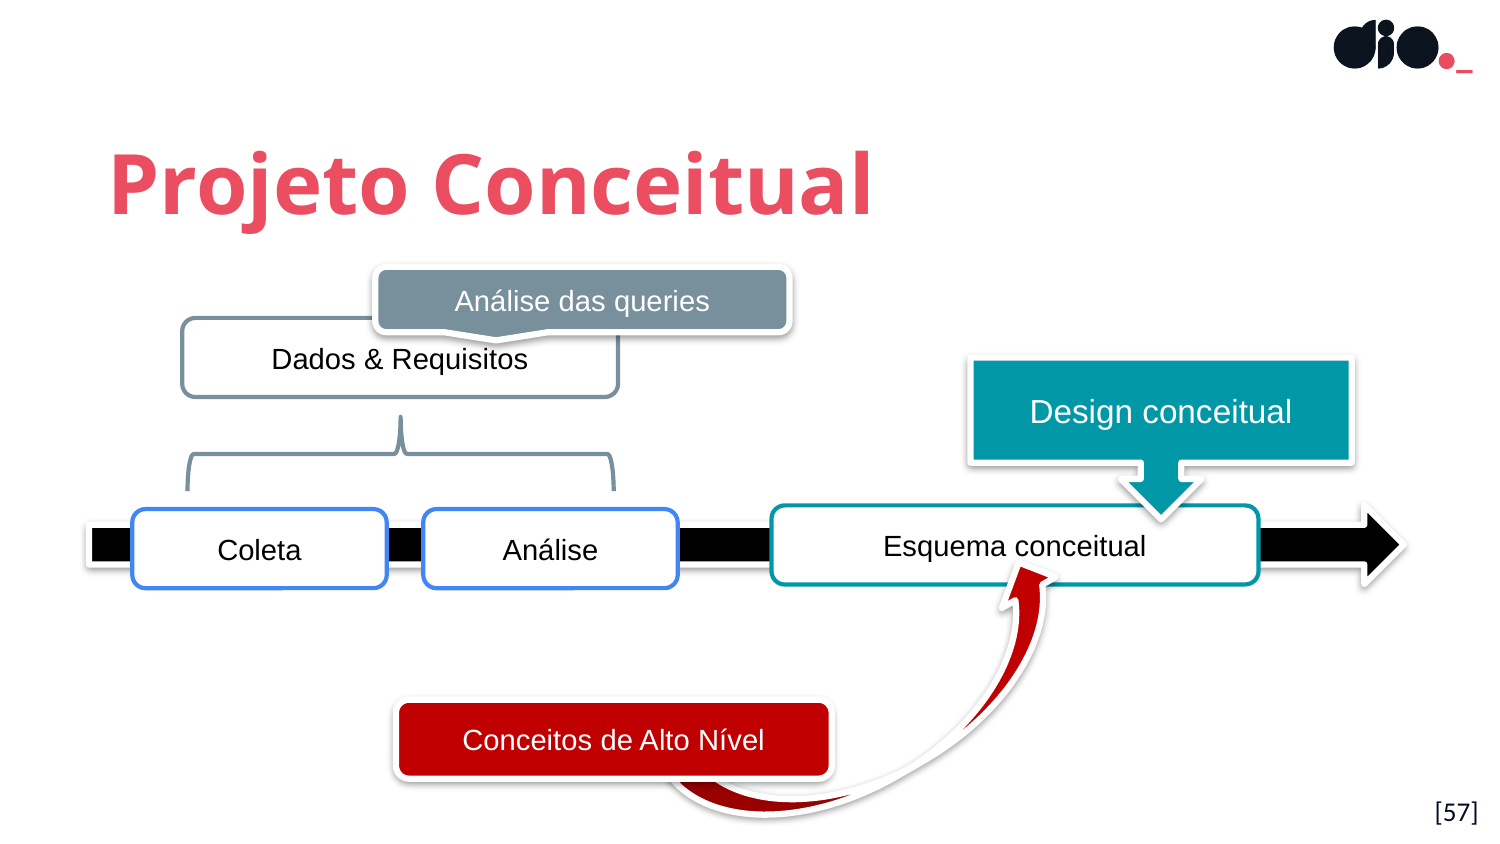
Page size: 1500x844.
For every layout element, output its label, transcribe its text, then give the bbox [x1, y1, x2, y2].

text_box Projeto Conceitual [92, 104, 1408, 243]
text_box Análise das queries [372, 263, 793, 316]
text_box Levantamento de Requisitos [694, 792, 838, 811]
slide_number [57] [1403, 779, 1494, 844]
text_box [678, 596, 1047, 818]
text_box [88, 317, 1405, 589]
picture [1333, 19, 1473, 74]
text_box Conceitos de Alto Nível [392, 696, 835, 782]
